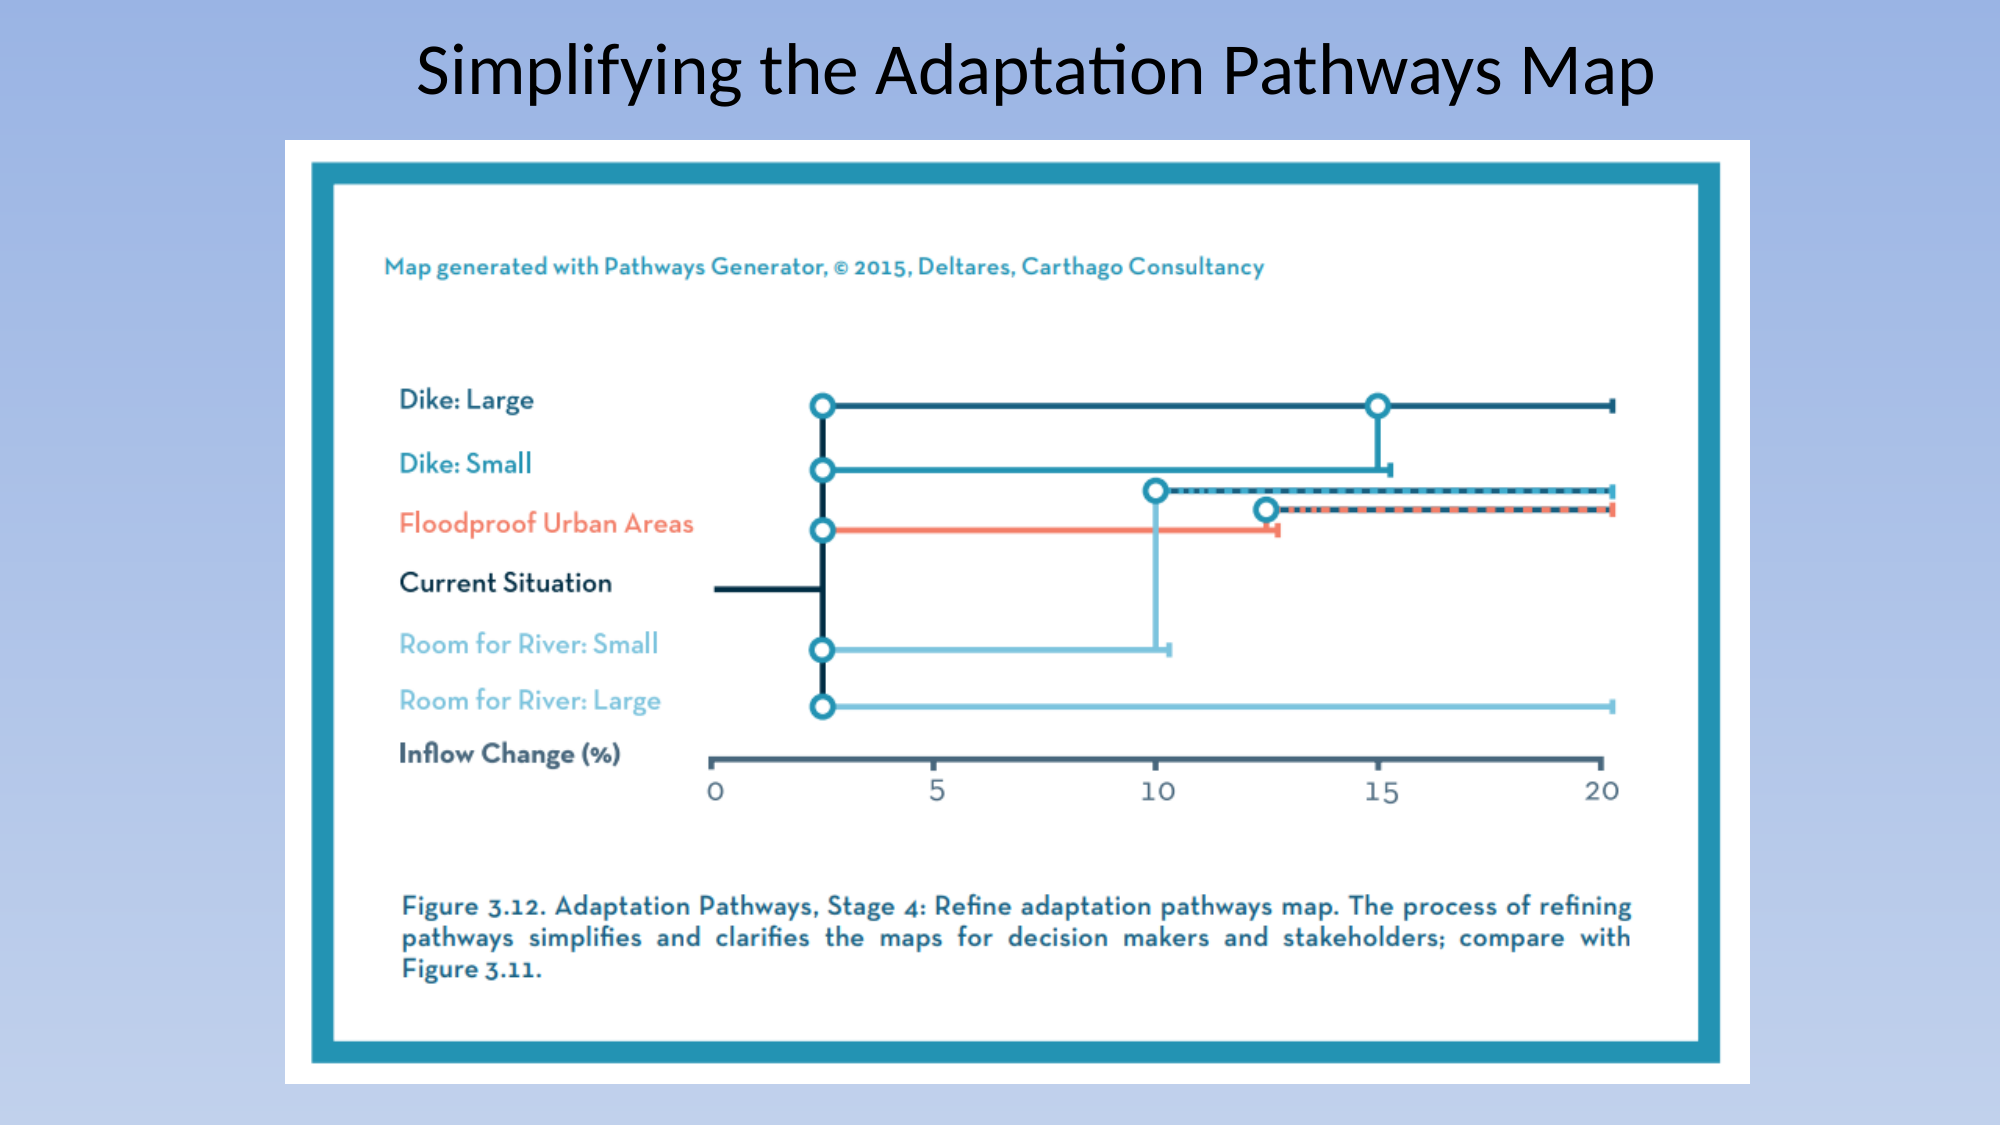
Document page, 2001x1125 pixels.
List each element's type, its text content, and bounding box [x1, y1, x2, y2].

picture [285, 140, 1751, 1084]
title Simplifying the Adaptation Pathways Map [285, 12, 1788, 118]
